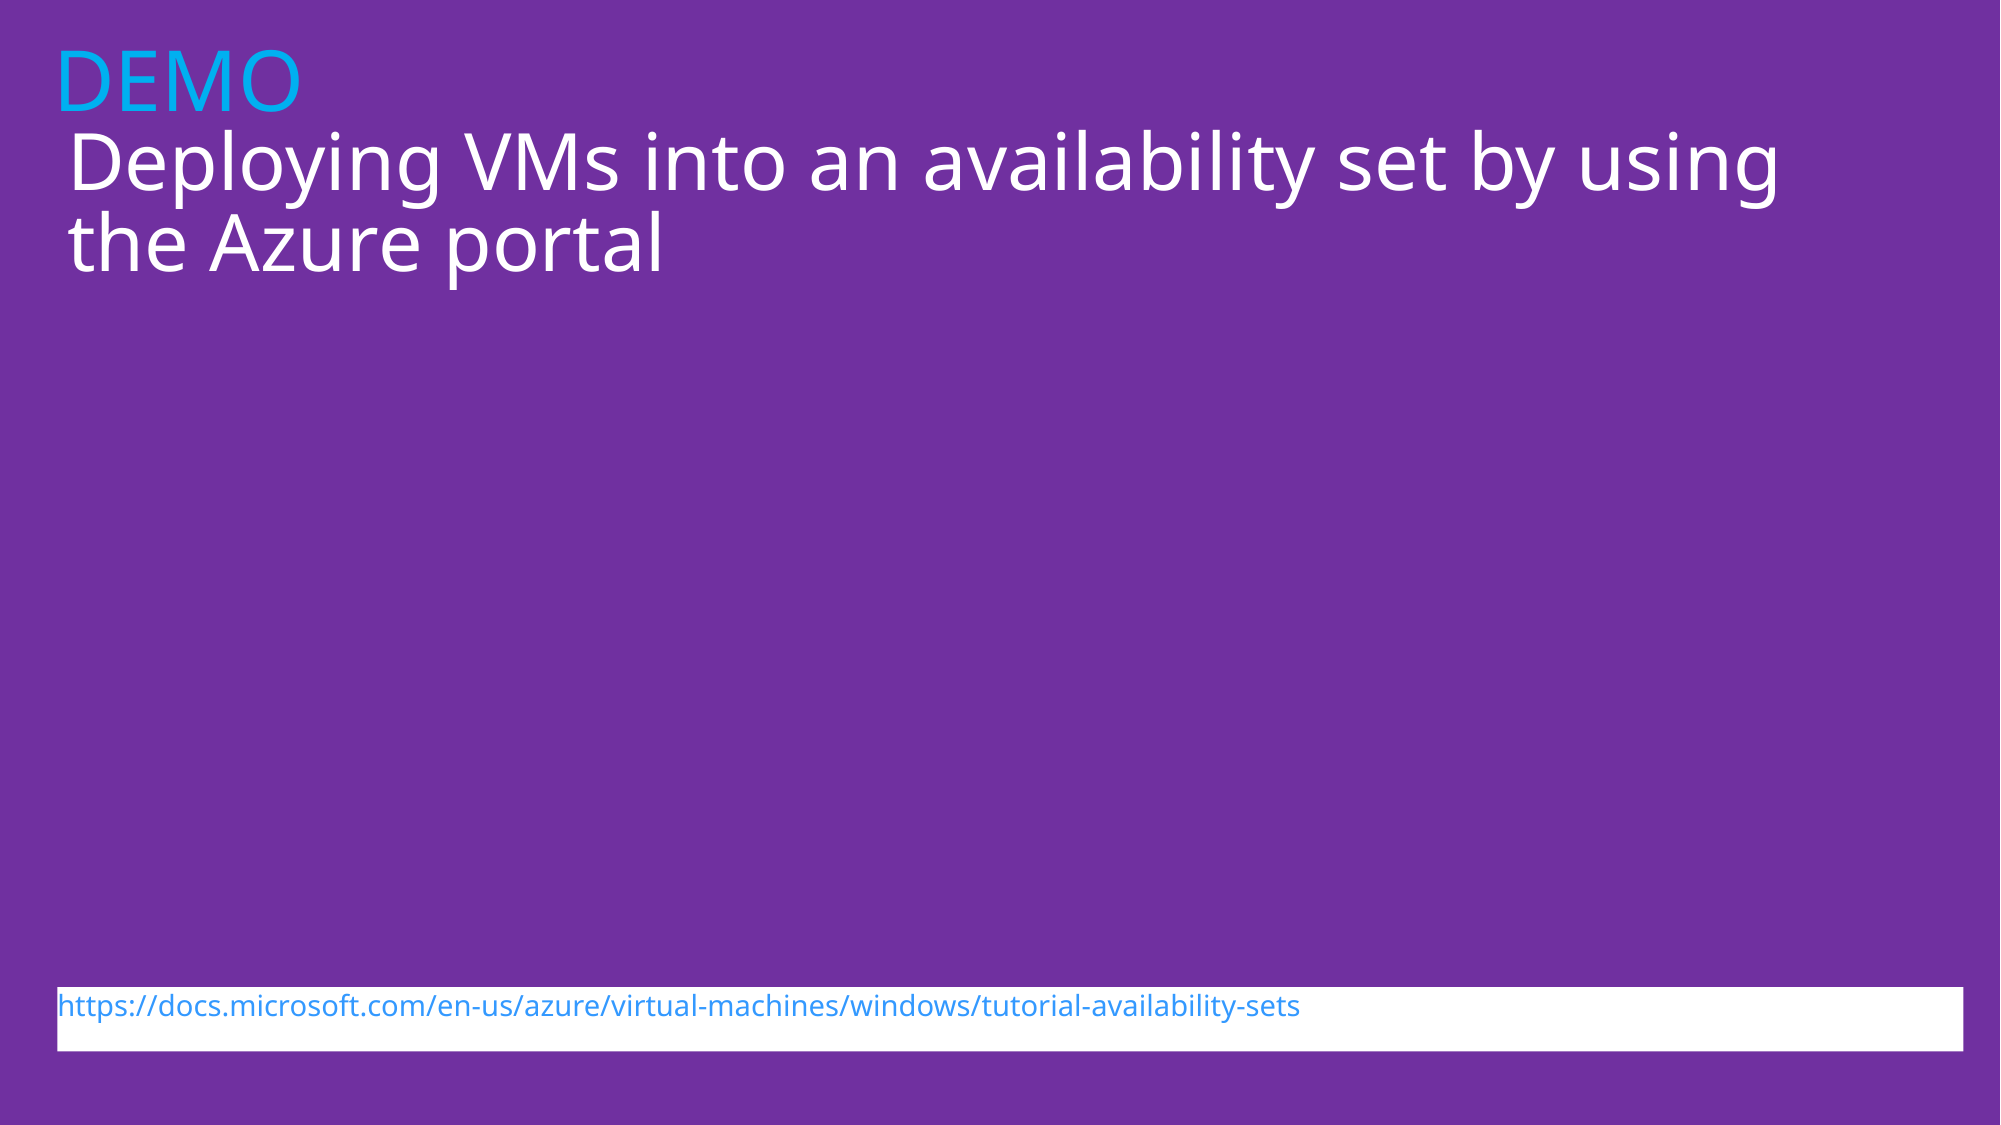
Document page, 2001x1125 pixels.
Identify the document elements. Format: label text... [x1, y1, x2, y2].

list https://docs.microsoft.com/en-us/azure/virtual-machines/windows/tutorial-availability-sets [57, 986, 1964, 1052]
title Deploying VMs into an availability set by using the Azure portal [67, 126, 1901, 293]
